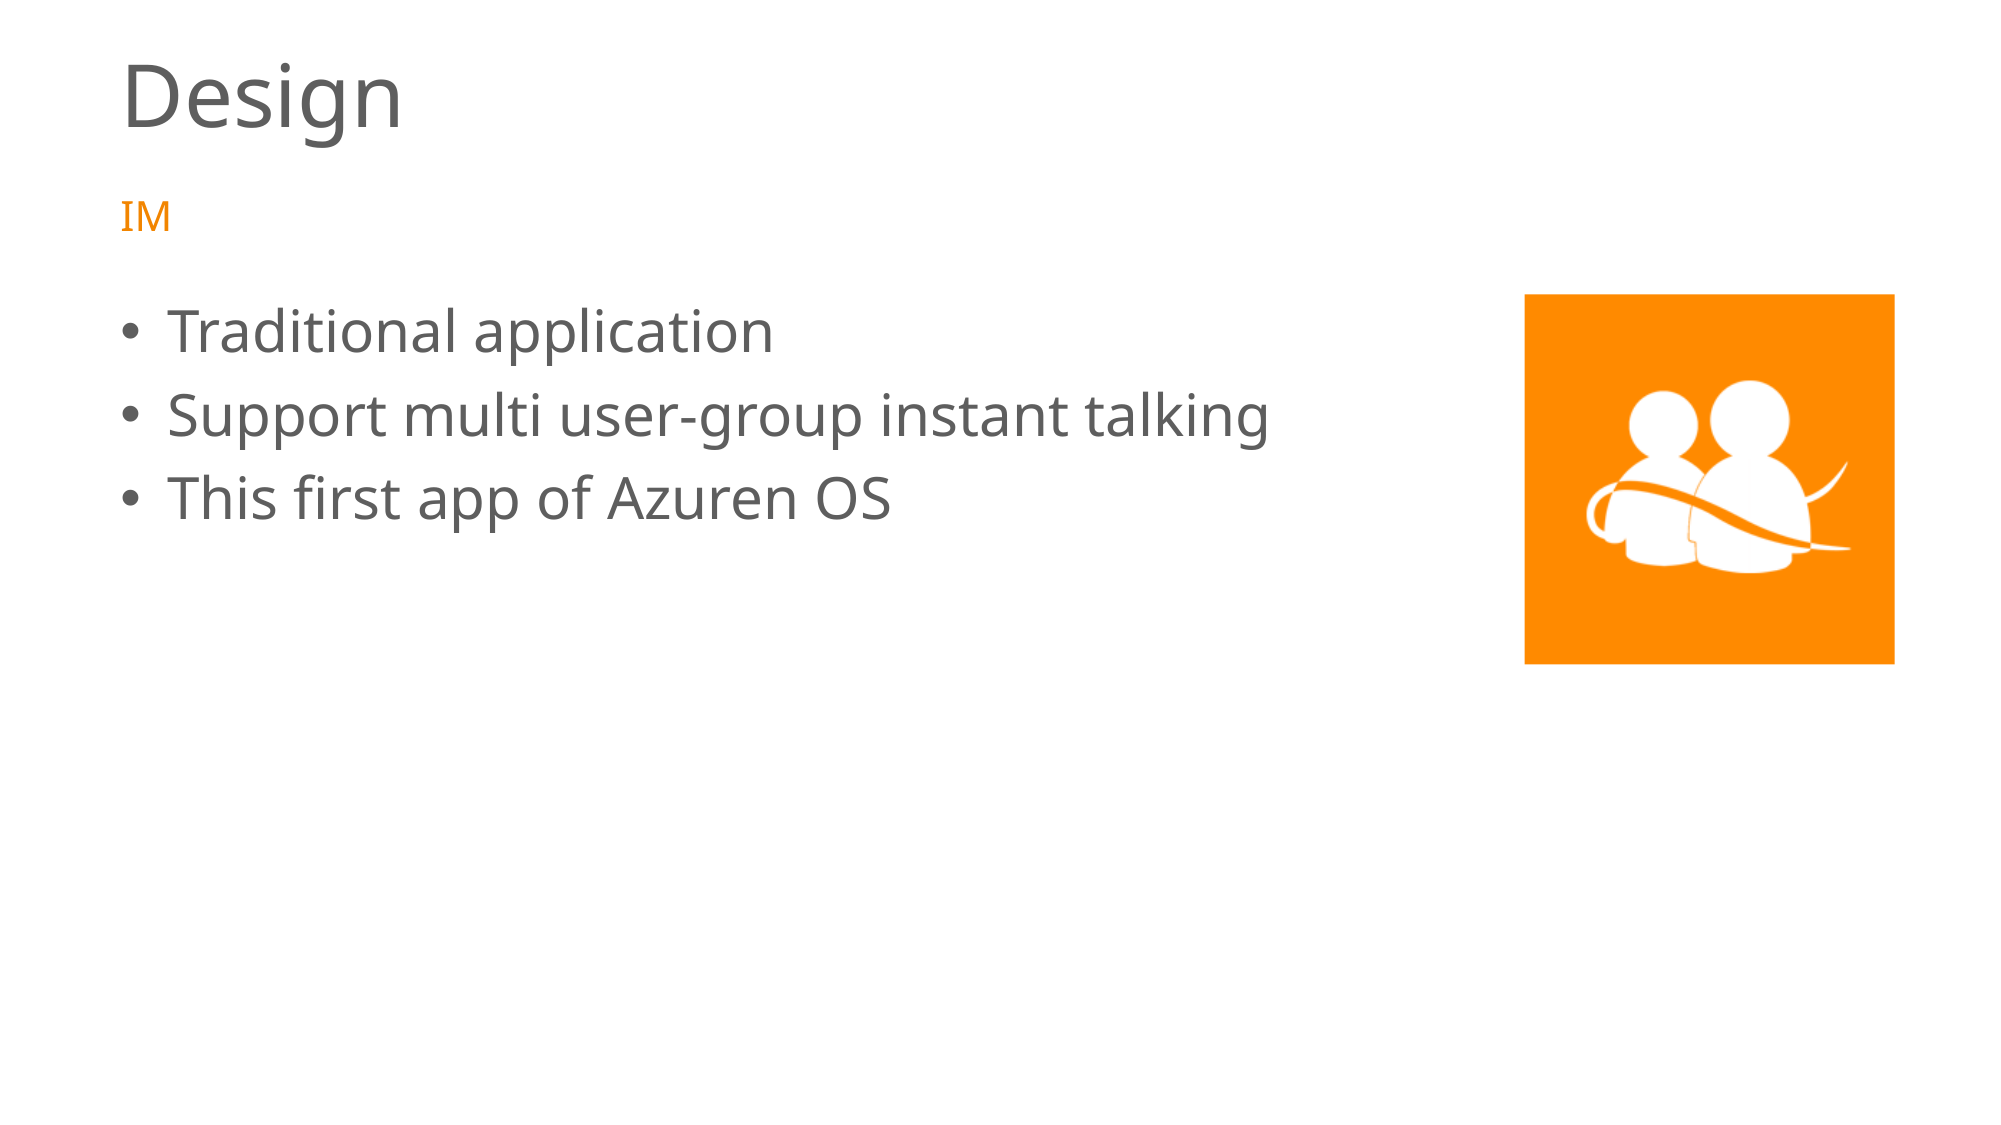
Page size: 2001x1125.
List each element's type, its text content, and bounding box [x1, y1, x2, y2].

title Design [105, 45, 1895, 155]
list Traditional application Support multi user-group instant talking This first app of Azuren OS [105, 294, 1496, 689]
list IM [105, 188, 1895, 252]
picture [1528, 293, 1895, 661]
